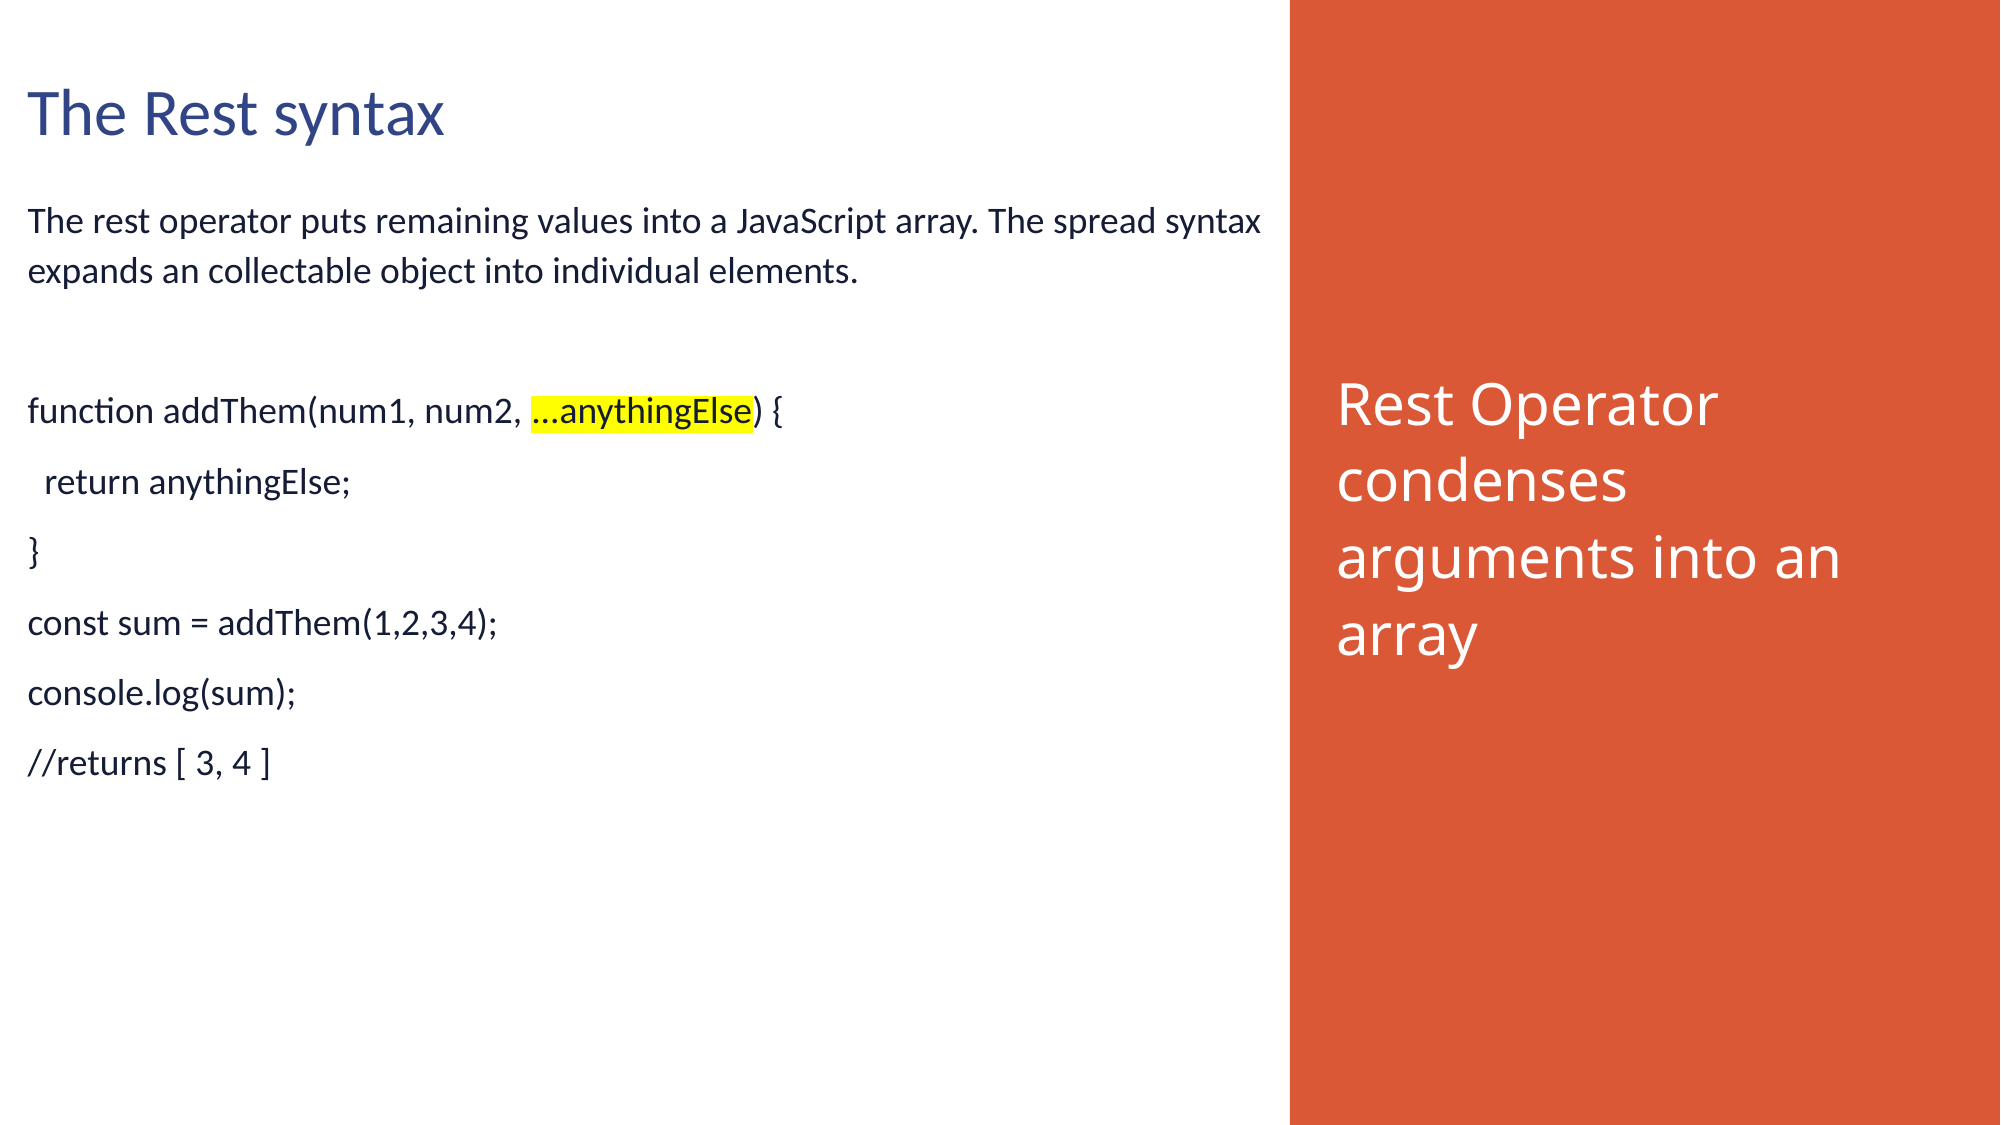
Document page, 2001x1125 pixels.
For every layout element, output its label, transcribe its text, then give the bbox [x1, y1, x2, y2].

list The rest operator puts remaining values into a JavaScript array. The spread syntax expands an collectable object into individual elements. function addThem(num1, num2, ...anythingElse) { return anythingElse; } const sum = addThem(1,2,3,4); console.log(sum); //returns [ 3, 4 ] [27, 191, 1287, 1007]
list The Rest syntax [27, 60, 1270, 154]
list Rest Operator condenses arguments into an array [1336, 341, 1862, 784]
